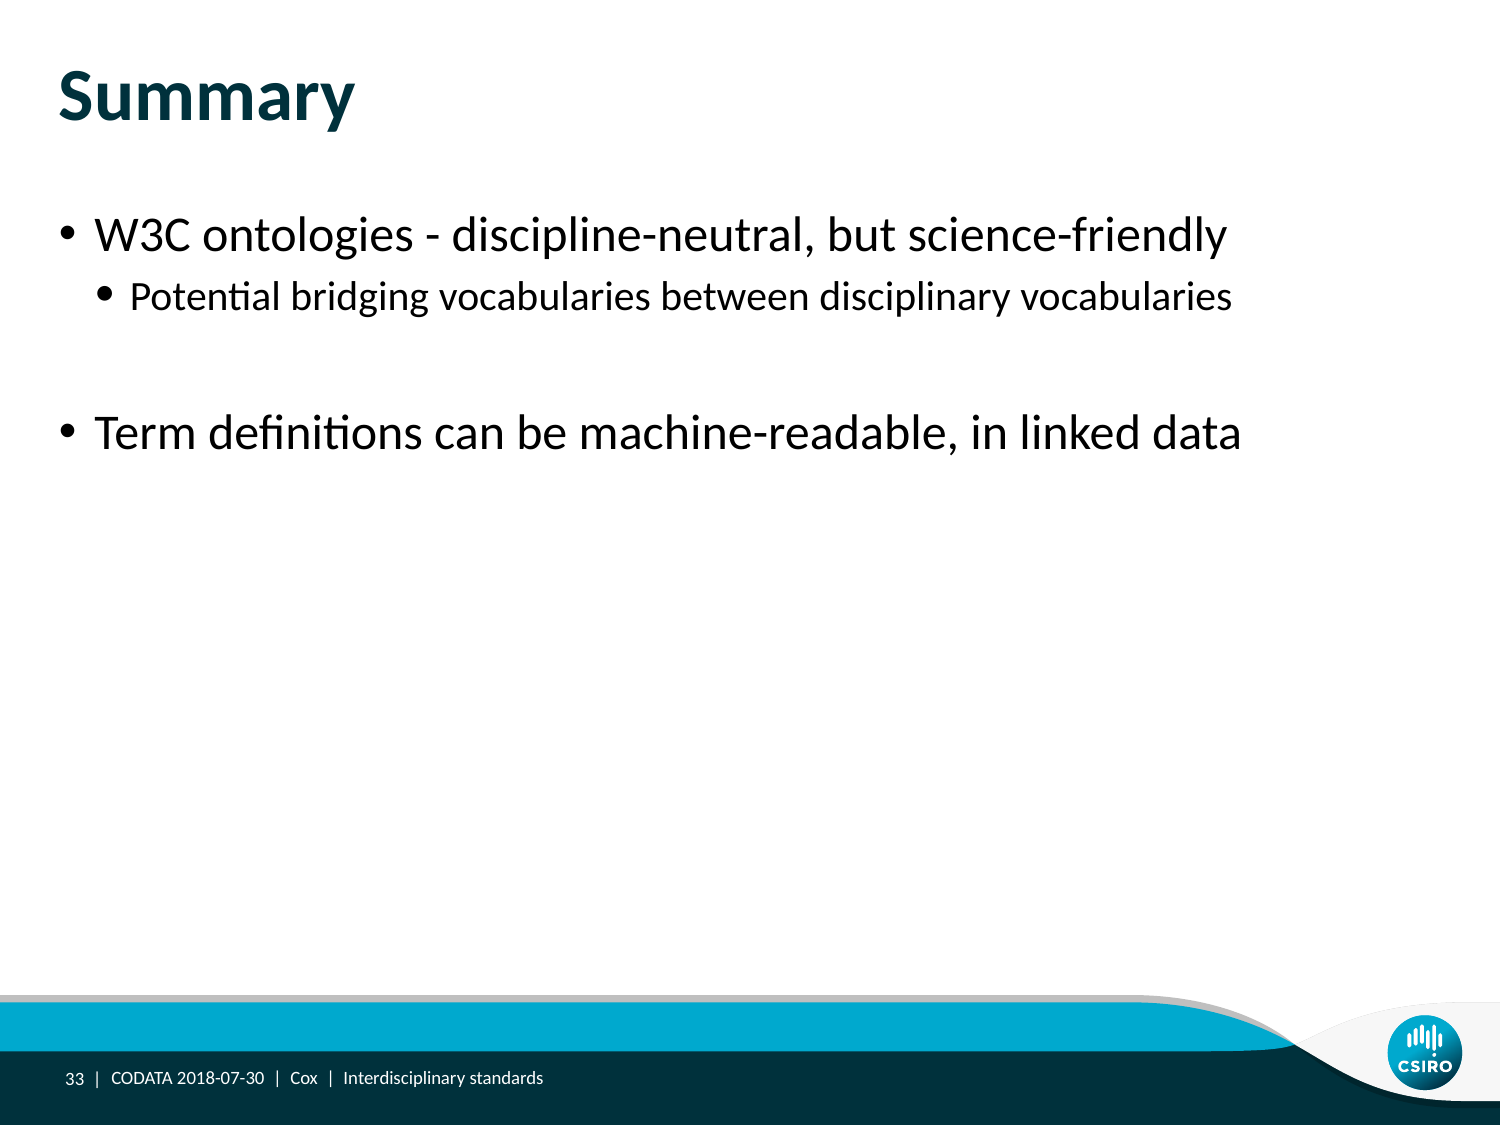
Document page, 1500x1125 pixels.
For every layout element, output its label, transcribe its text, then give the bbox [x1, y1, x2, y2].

title Summary [58, 45, 1447, 185]
list W3C ontologies - discipline-neutral, but science-friendly Potential bridging vocabularies between disciplinary vocabularies Term definitions can be machine-readable, in linked data [58, 208, 1447, 959]
slide_number 33 | [54, 1067, 102, 1088]
footer CODATA 2018-07-30 | Cox | Interdisciplinary standards [111, 1067, 1110, 1088]
